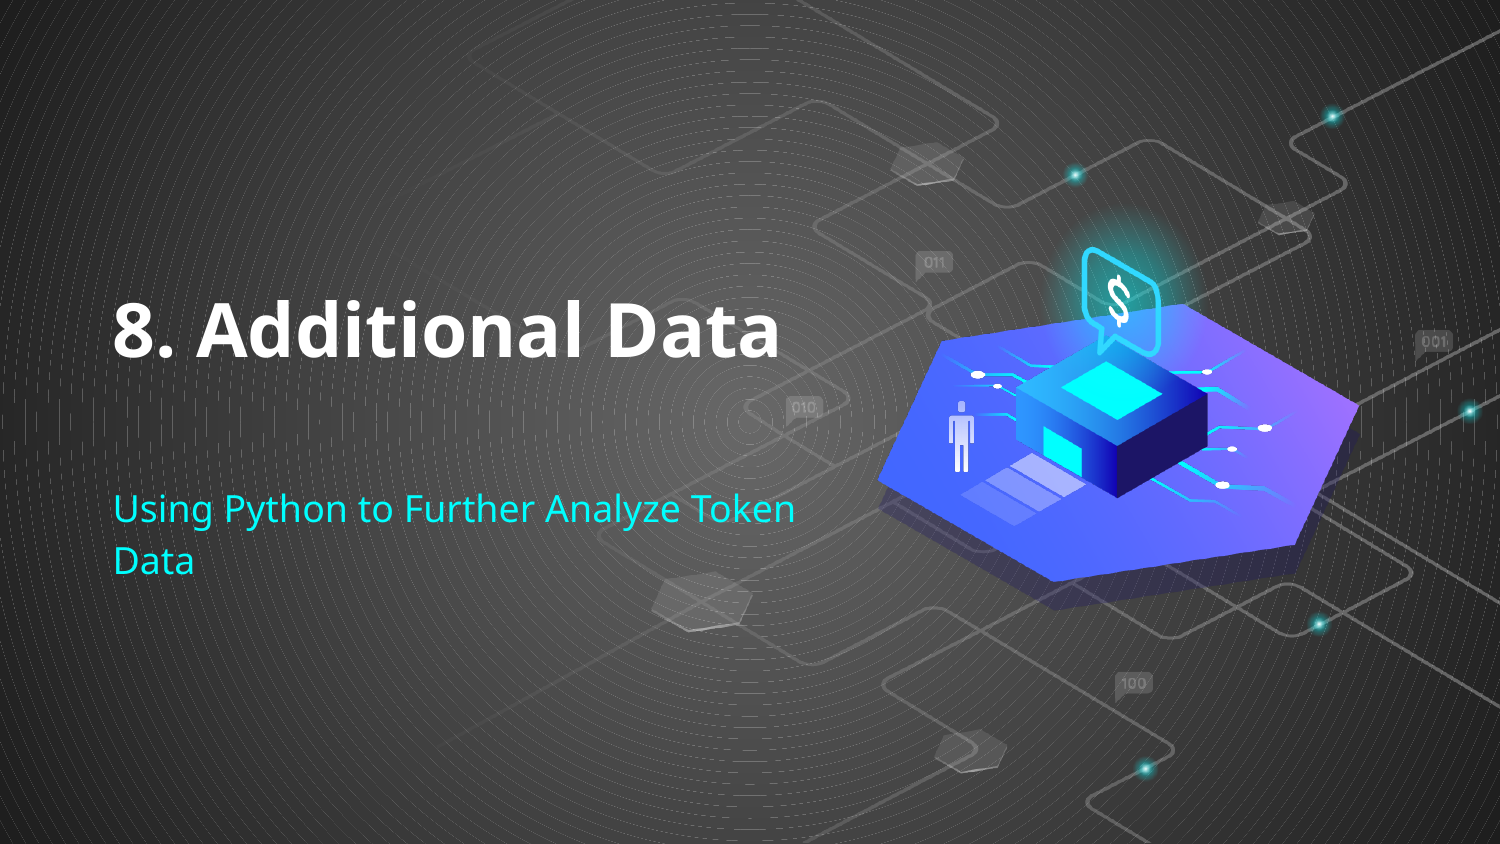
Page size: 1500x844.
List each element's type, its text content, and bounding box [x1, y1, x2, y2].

subtitle Using Python to Further Analyze Token Data [112, 478, 812, 608]
title 8. Additional Data [112, 272, 812, 463]
picture [0, 0, 1500, 844]
